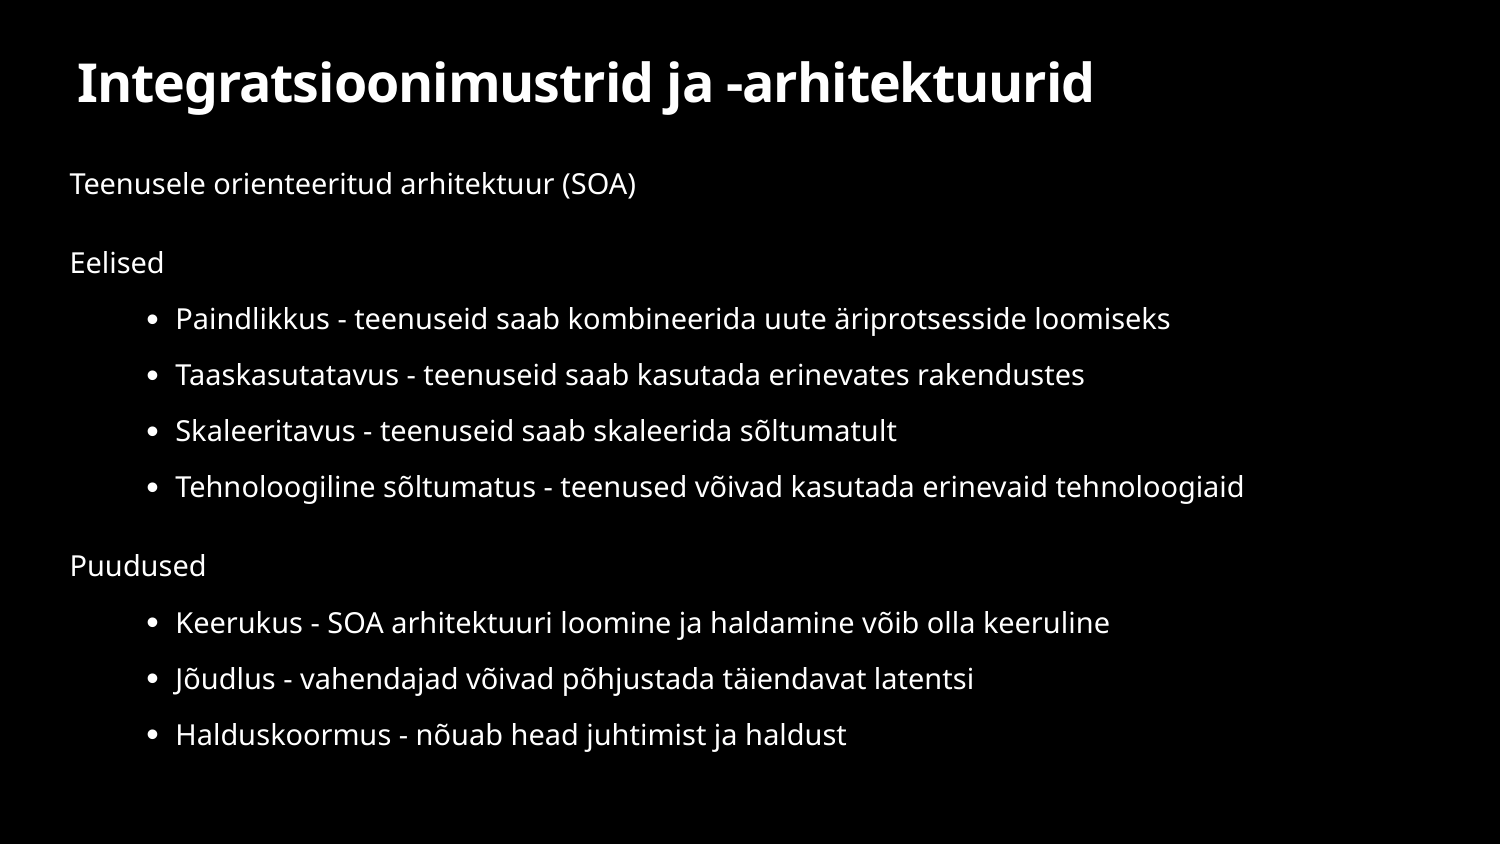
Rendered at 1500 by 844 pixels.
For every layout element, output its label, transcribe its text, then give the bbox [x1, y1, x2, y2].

title Integratsioonimustrid ja -arhitektuurid [73, 58, 1427, 148]
list Teenusele orienteeritud arhitektuur (SOA) Eelised Paindlikkus - teenuseid saab kombineerida uute äriprotsesside loomiseks Taaskasutatavus - teenuseid saab kasutada erinevates rakendustes Skaleeritavus - teenuseid saab skaleerida sõltumatult Tehnoloogiline sõltumatus - teenused võivad kasutada erinevaid tehnoloogiaid Puudused Keerukus - SOA arhitektuuri loomine ja haldamine võib olla keeruline Jõudlus - vahendajad võivad põhjustada täiendavat latentsi Halduskoormus - nõuab head juhtimist ja haldust [65, 166, 1435, 802]
